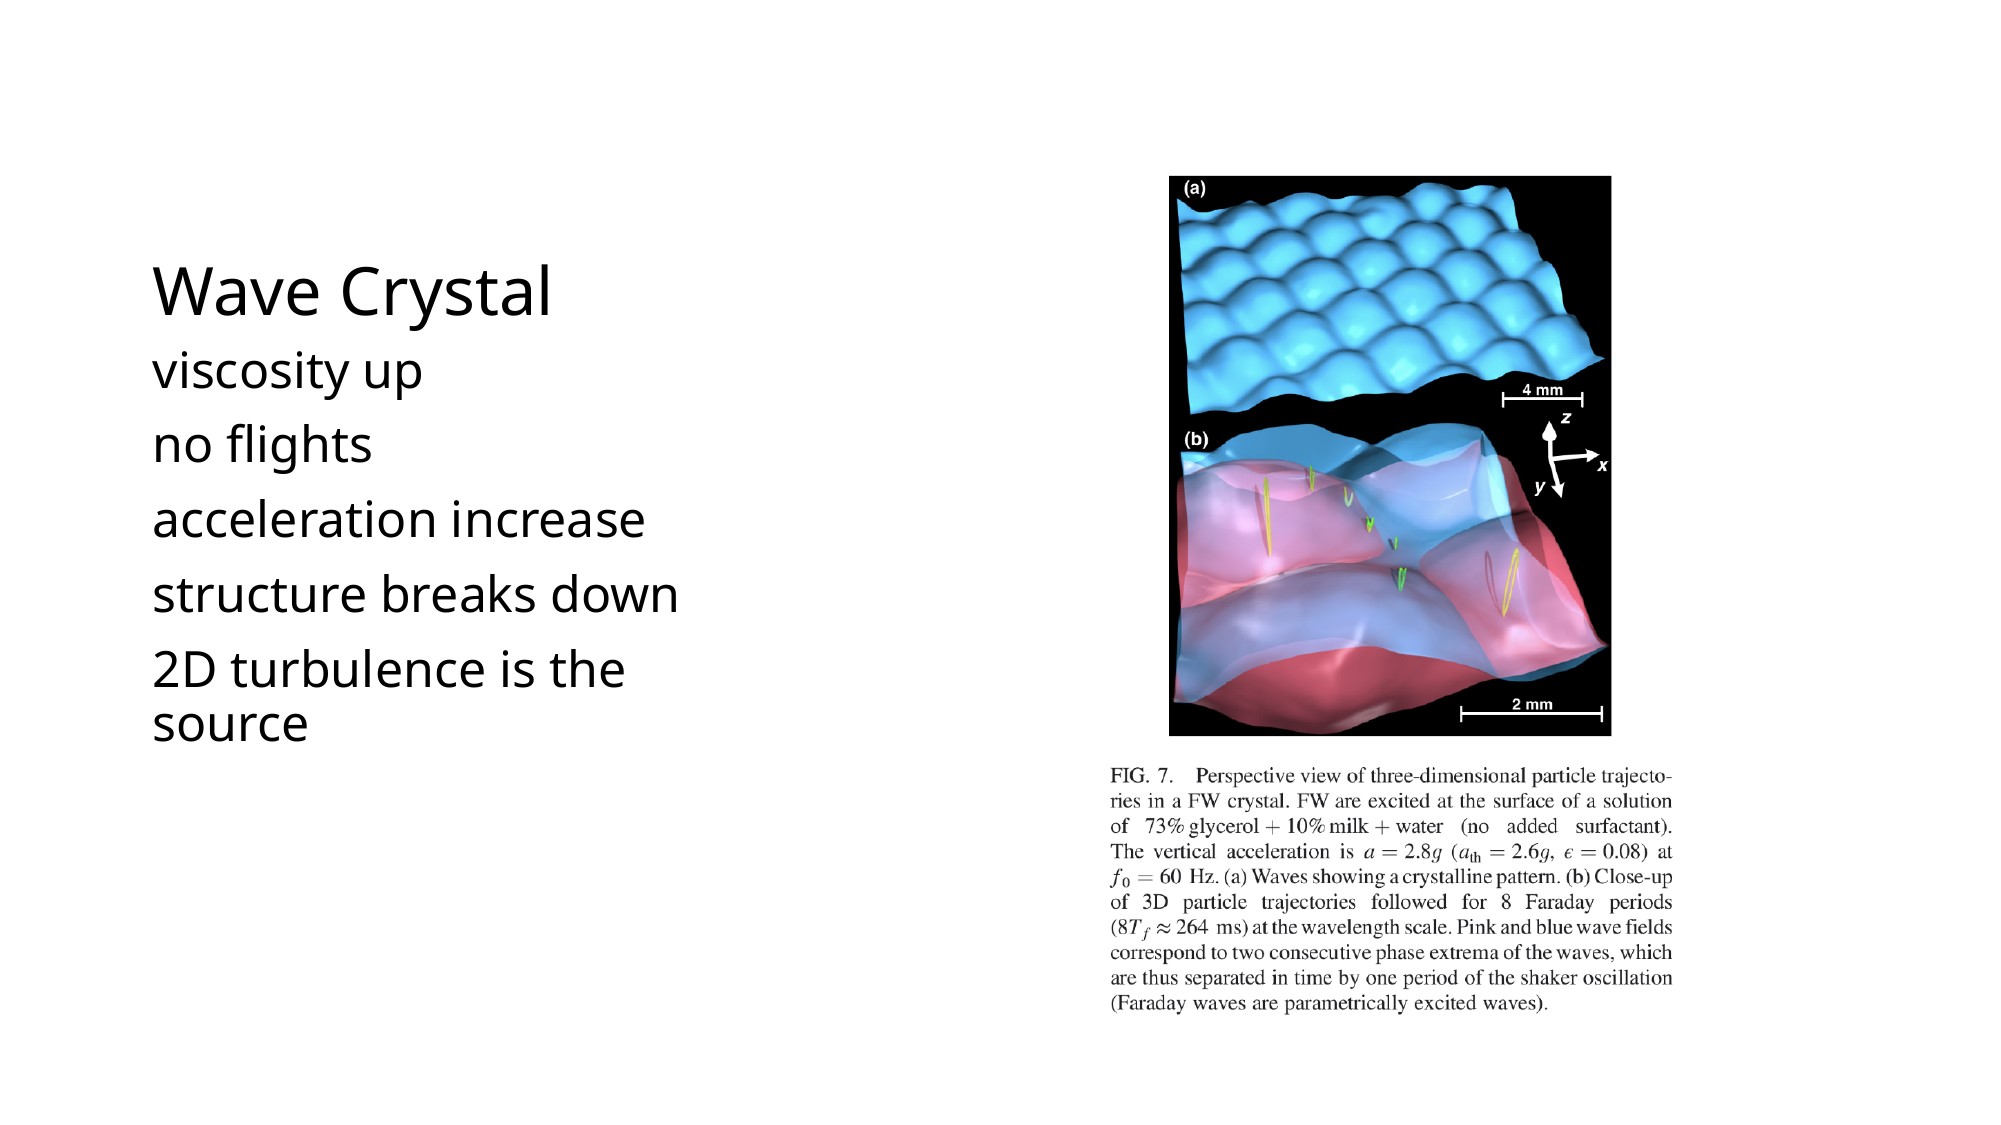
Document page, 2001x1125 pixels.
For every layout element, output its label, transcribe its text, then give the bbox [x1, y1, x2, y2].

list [1082, 145, 1716, 1033]
title Wave Crystal [137, 75, 783, 337]
list viscosity up no flights acceleration increase structure breaks down 2D turbulence is the source [137, 337, 783, 963]
